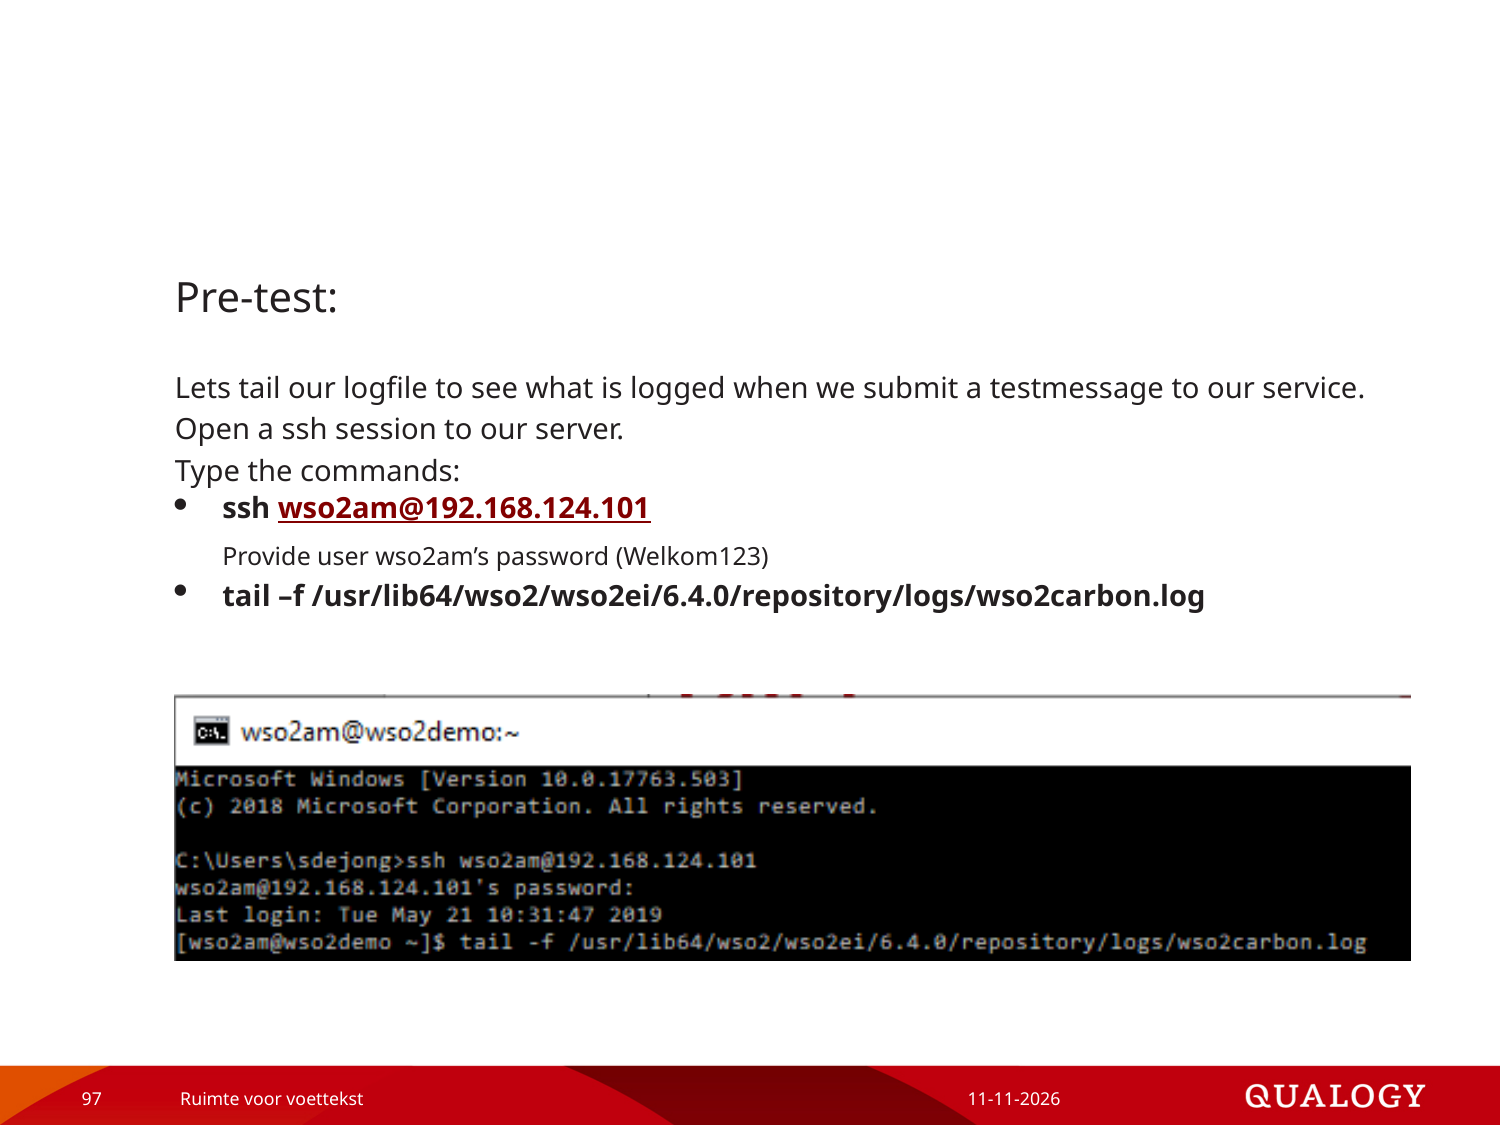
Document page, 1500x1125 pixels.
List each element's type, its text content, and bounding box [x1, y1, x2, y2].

slide_number 97 [75, 1082, 145, 1118]
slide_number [961, 1082, 1213, 1118]
list Pre-test: Lets tail our logfile to see what is logged when we submit a testmessage to our service. Open a ssh session to our server. Type the commands: ssh wso2am@192.168.124.101 Provide user wso2am’s password (Welkom123) tail –f /usr/lib64/wso2/wso2ei/6.4.0/repository/logs/wso2carbon.log [159, 271, 1432, 1014]
footer Ruimte voor voettekst [174, 1082, 938, 1118]
picture [0, 0, 1500, 1125]
